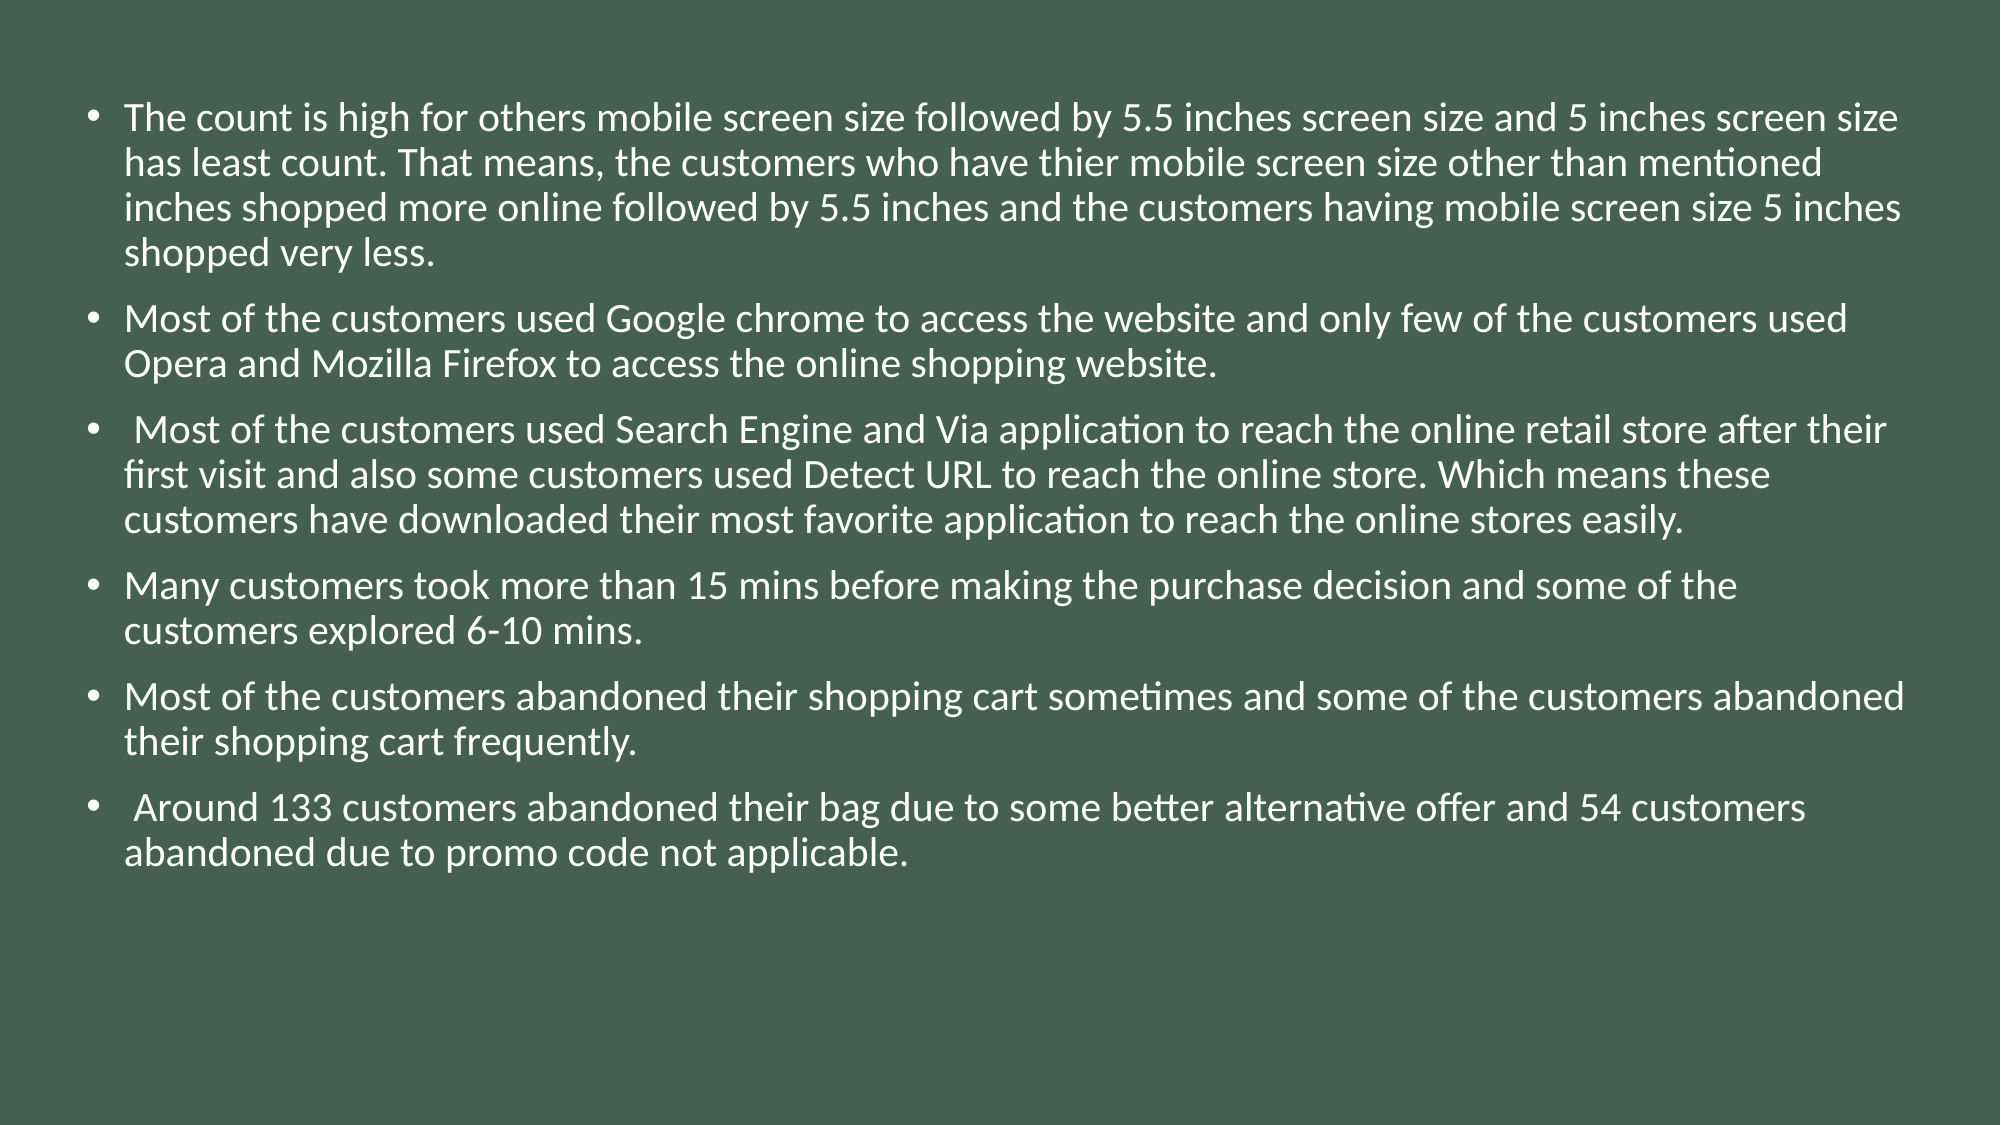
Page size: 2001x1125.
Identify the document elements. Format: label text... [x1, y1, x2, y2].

list The count is high for others mobile screen size followed by 5.5 inches screen size and 5 inches screen size has least count. That means, the customers who have thier mobile screen size other than mentioned inches shopped more online followed by 5.5 inches and the customers having mobile screen size 5 inches shopped very less. Most of the customers used Google chrome to access the website and only few of the customers used Opera and Mozilla Firefox to access the online shopping website. Most of the customers used Search Engine and Via application to reach the online retail store after their first visit and also some customers used Detect URL to reach the online store. Which means these customers have downloaded their most favorite application to reach the online stores easily. Many customers took more than 15 mins before making the purchase decision and some of the customers explored 6-10 mins. Most of the customers abandoned their shopping cart sometimes and some of the customers abandoned their shopping cart frequently. Around 133 customers abandoned their bag due to some better alternative offer and 54 customers abandoned due to promo code not applicable. [71, 88, 1929, 895]
